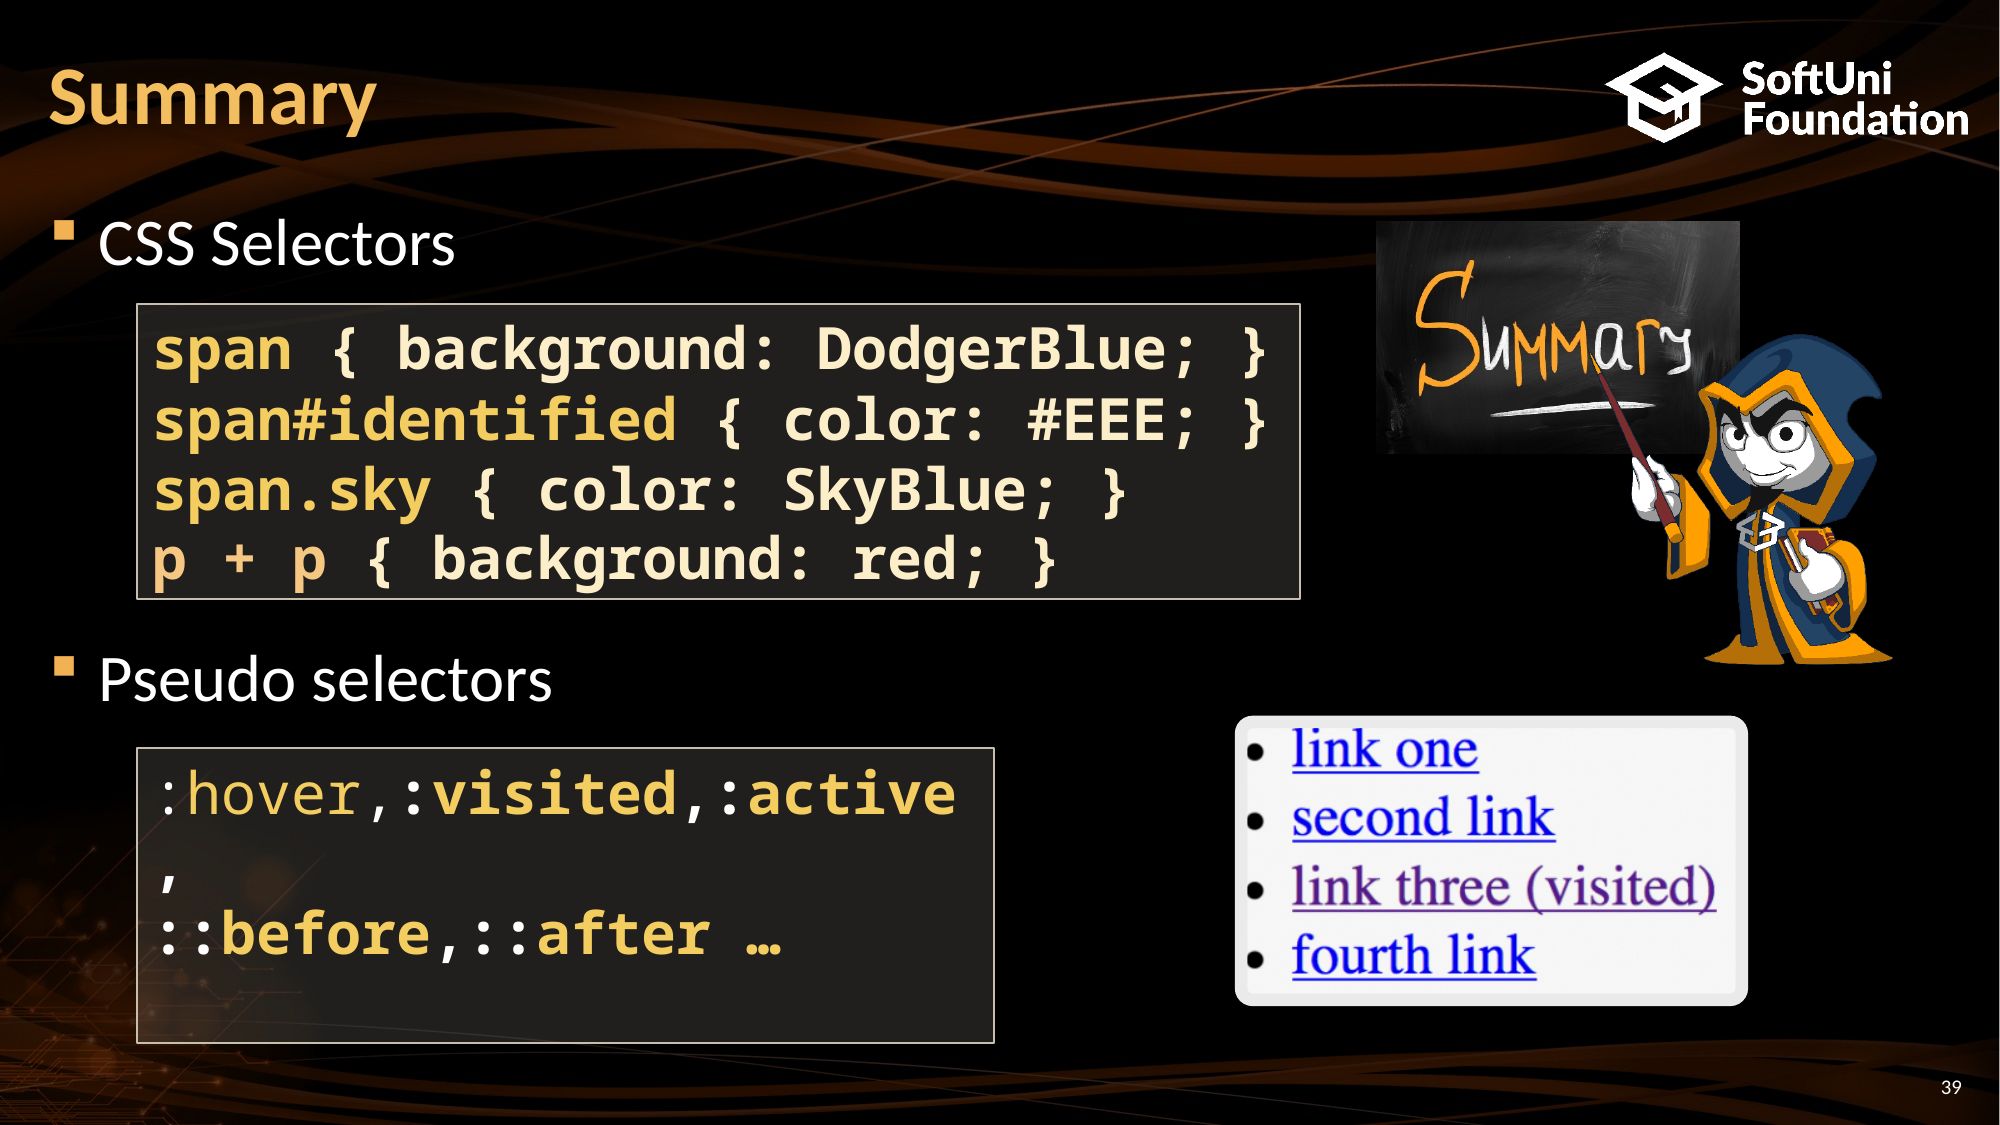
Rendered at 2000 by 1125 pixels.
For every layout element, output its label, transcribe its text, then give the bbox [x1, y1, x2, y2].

text_box span { background: DodgerBlue; } span#identified { color: #EEE; } span.sky { color: SkyBlue; } p + p { background: red; } [137, 304, 1300, 599]
title Summary [30, 6, 1602, 189]
list CSS Selectors Pseudo selectors [31, 188, 1968, 1103]
picture [0, 0, 2000, 1125]
text_box :hover,:visited,:active, ::before,::after … [137, 748, 995, 1044]
